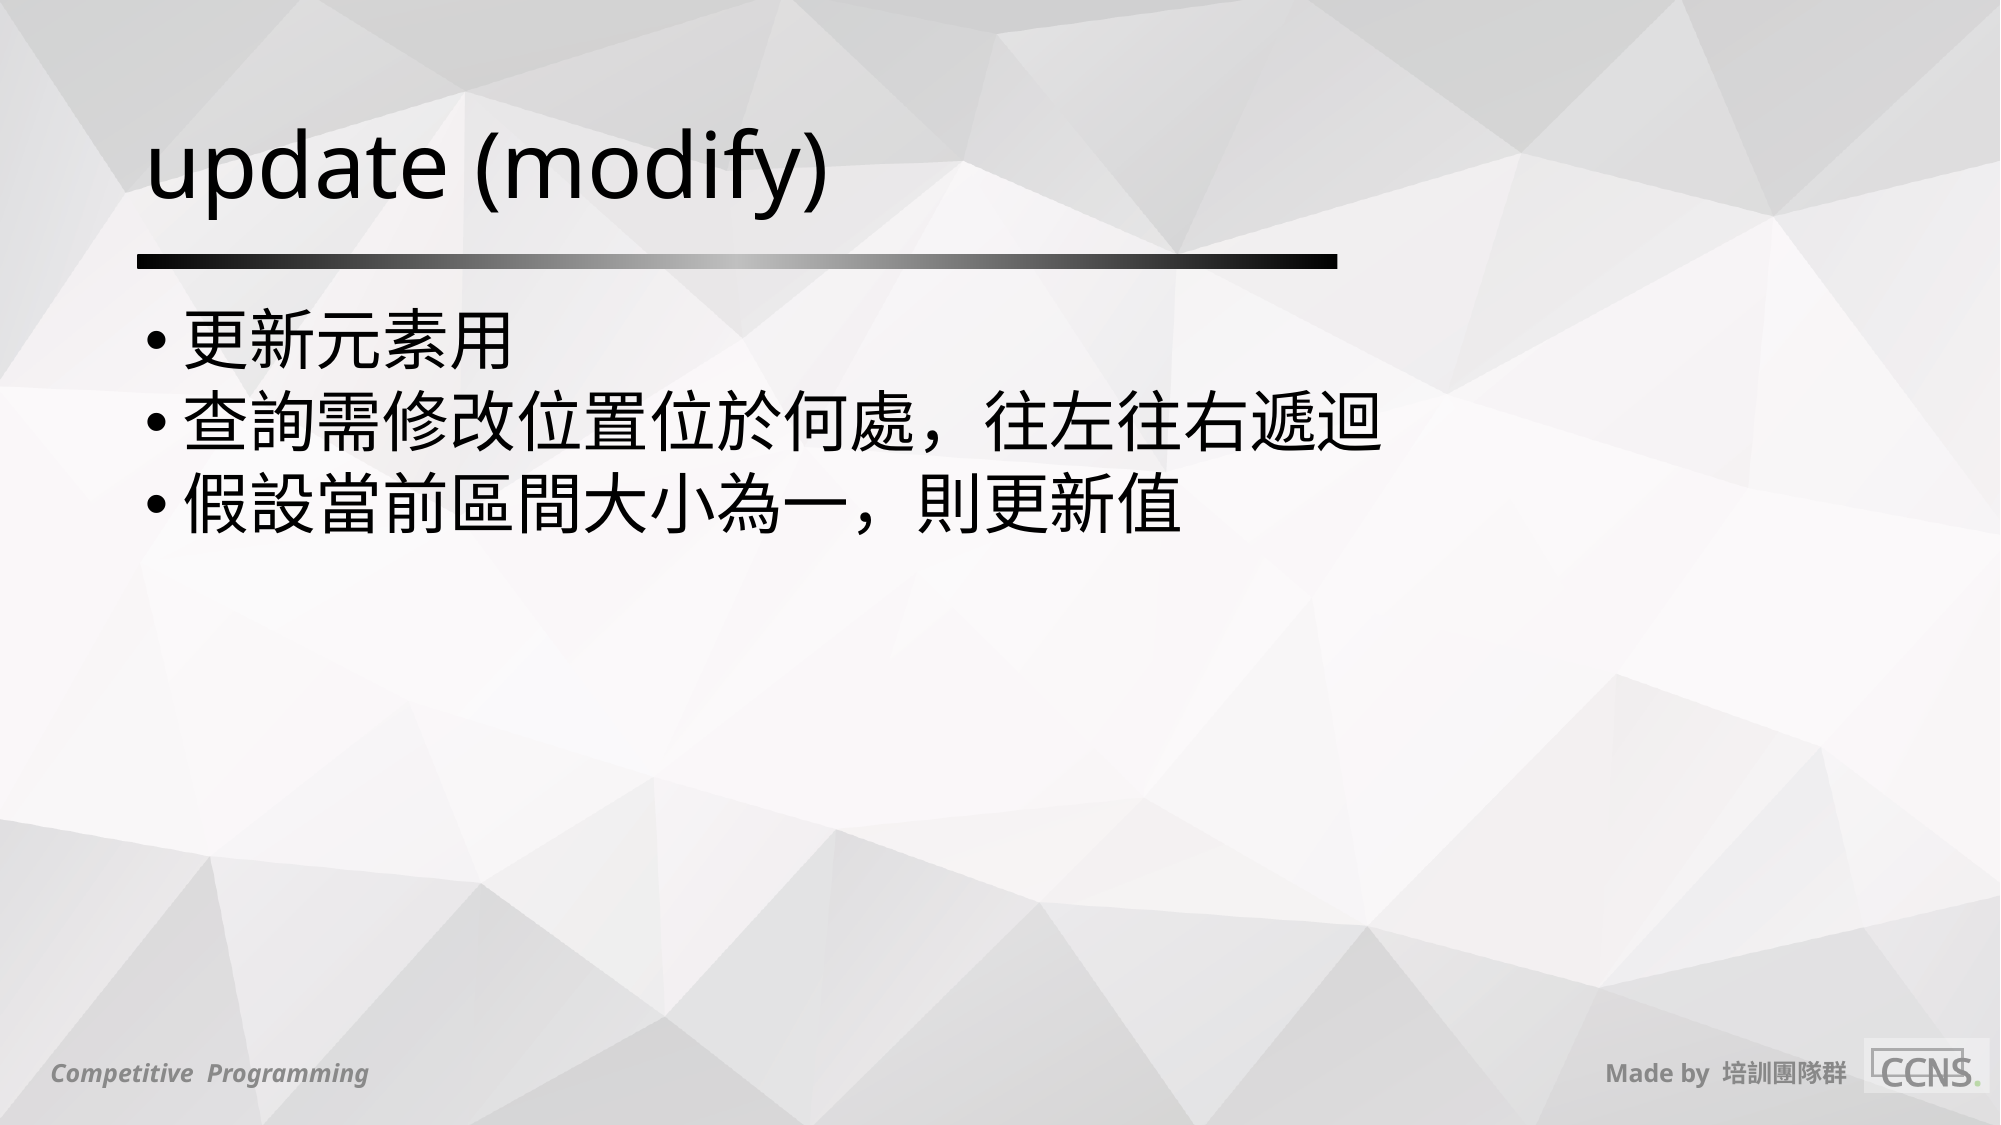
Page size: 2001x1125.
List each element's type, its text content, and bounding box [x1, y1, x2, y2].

picture [0, 0, 2000, 1125]
title update (modify) [136, 59, 1863, 278]
list 更新元素用 查詢需修改位置位於何處，往左往右遞迴 假設當前區間大小為一，則更新值 [136, 298, 1863, 1014]
